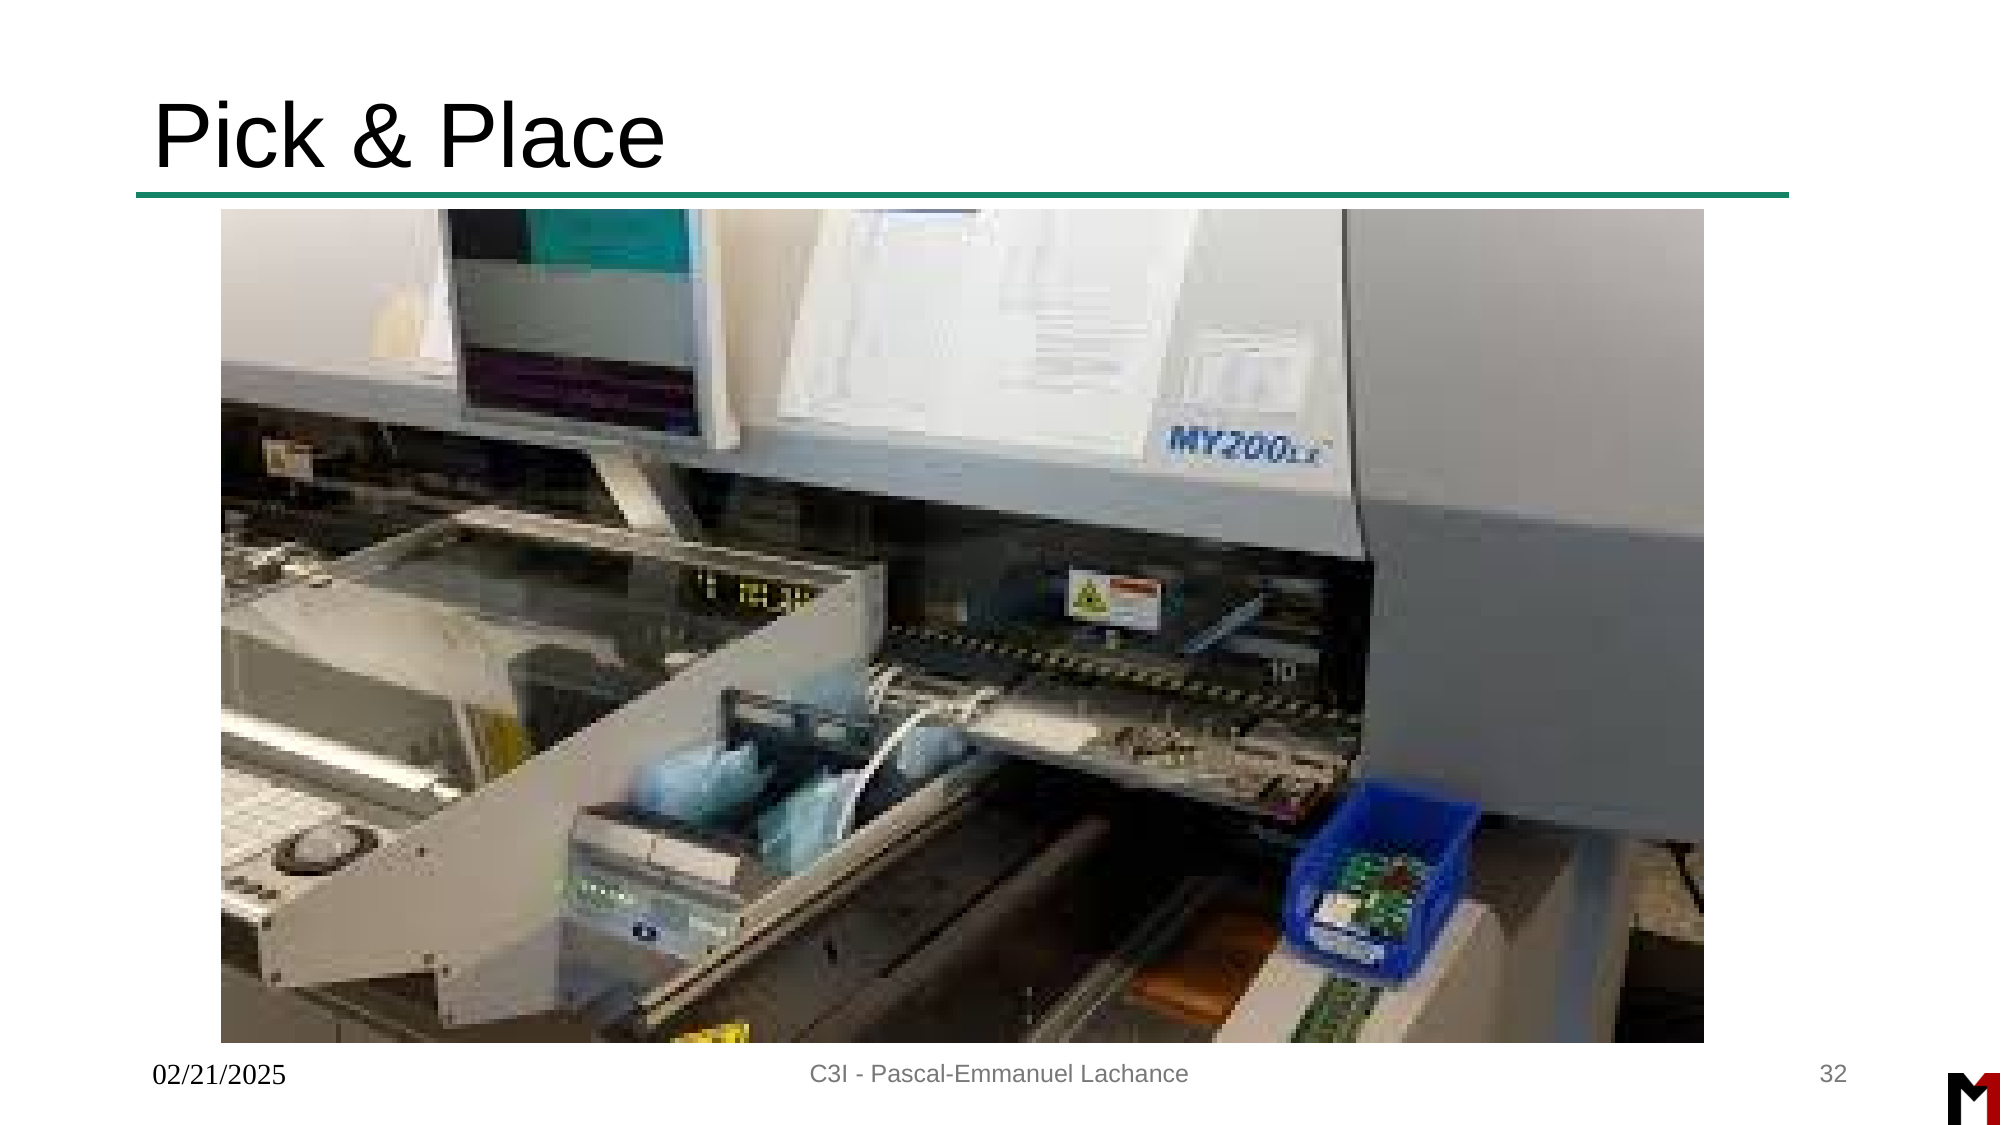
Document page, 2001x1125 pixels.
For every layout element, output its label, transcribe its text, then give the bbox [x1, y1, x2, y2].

footer C3I - Pascal-Emmanuel Lachance [662, 1053, 1338, 1103]
picture [1948, 1073, 2000, 1125]
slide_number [137, 1042, 588, 1103]
picture [221, 208, 1704, 1043]
title Pick & Place [137, 29, 1863, 247]
slide_number ‹#› [1412, 1042, 1863, 1103]
